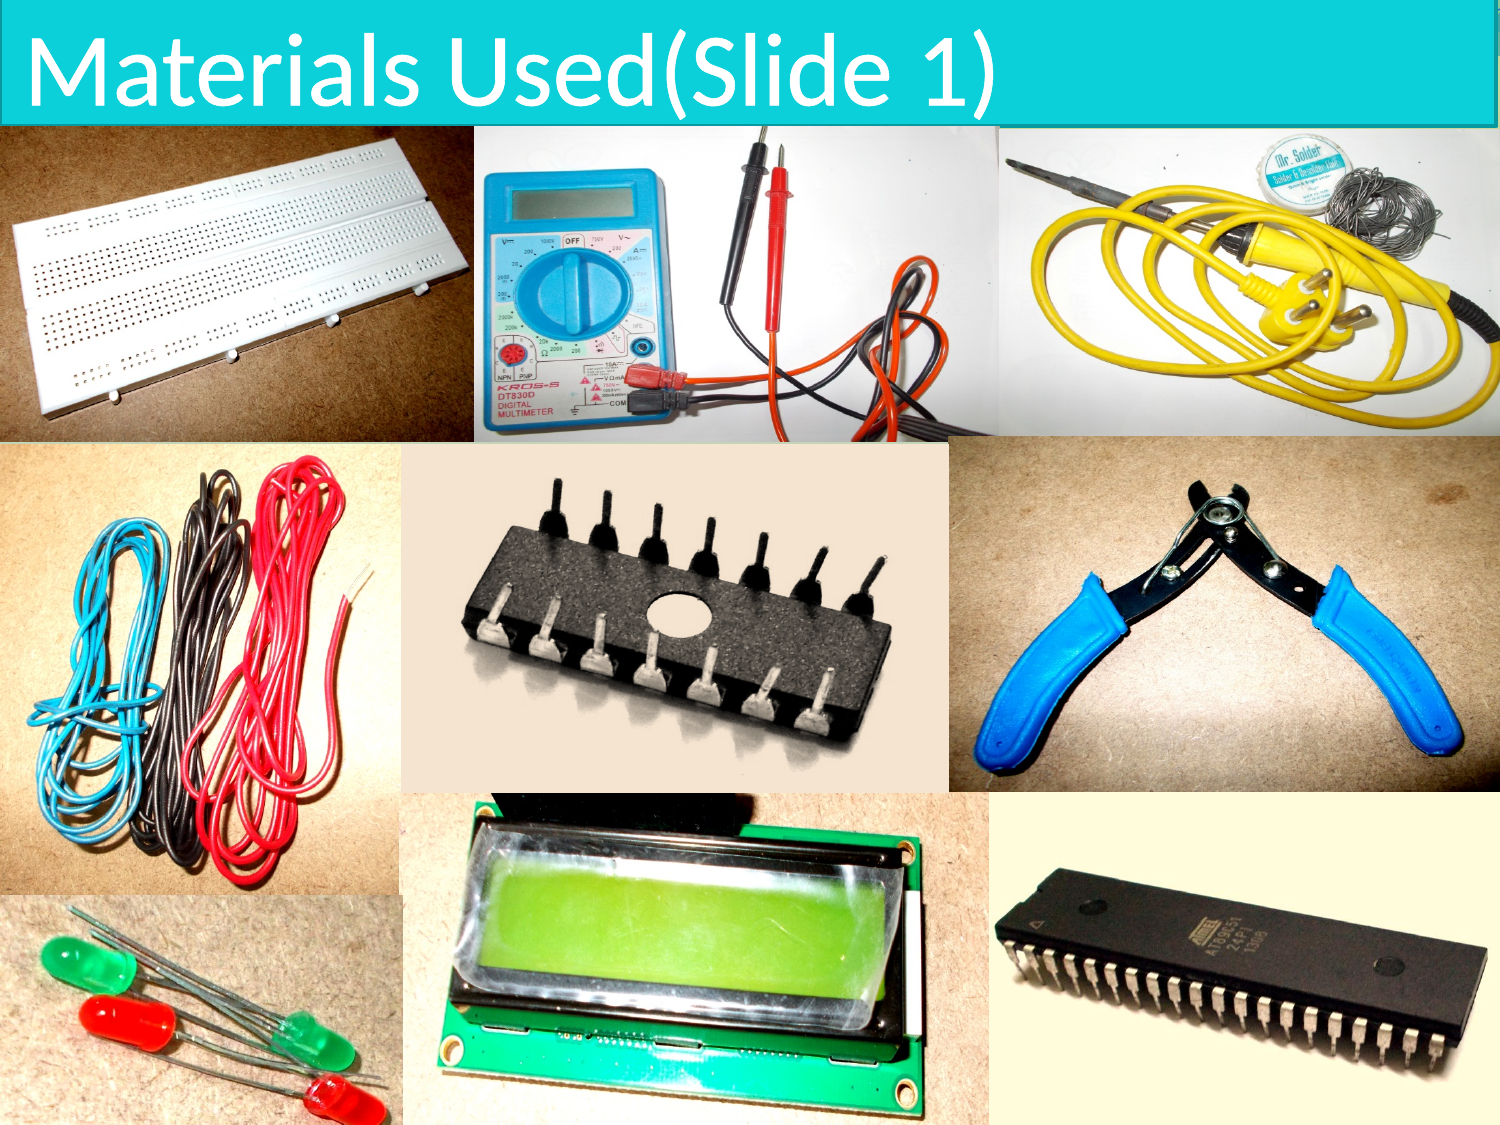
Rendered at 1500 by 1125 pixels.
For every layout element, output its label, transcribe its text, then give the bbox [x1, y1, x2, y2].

title Materials Used(Slide 1) [0, 0, 1498, 128]
picture [0, 125, 1500, 1125]
